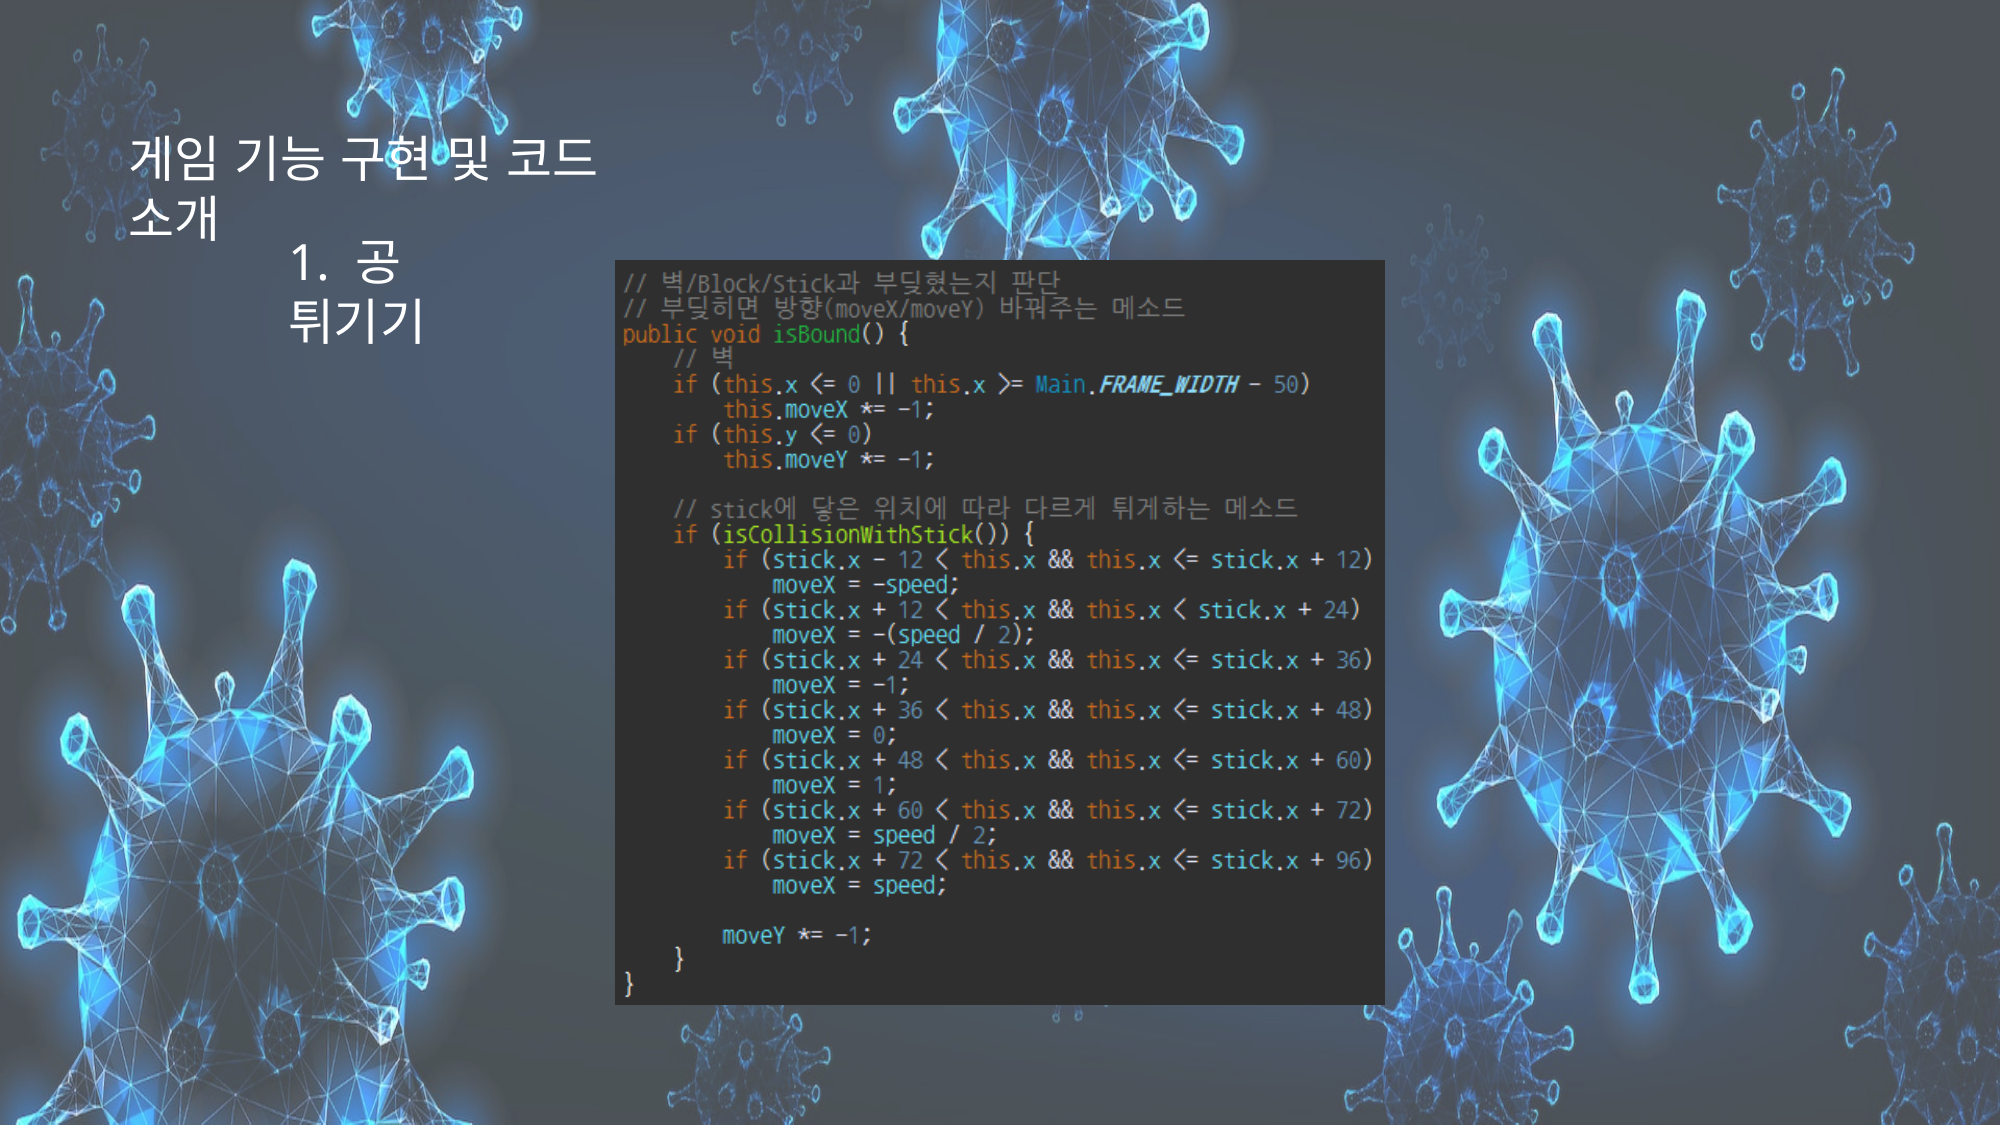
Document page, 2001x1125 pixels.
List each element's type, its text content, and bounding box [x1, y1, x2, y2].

picture [615, 260, 1385, 1005]
text_box 게임 기능 구현 및 코드 소개 [113, 120, 716, 255]
text_box 1. 공 튀기기 [273, 222, 557, 358]
